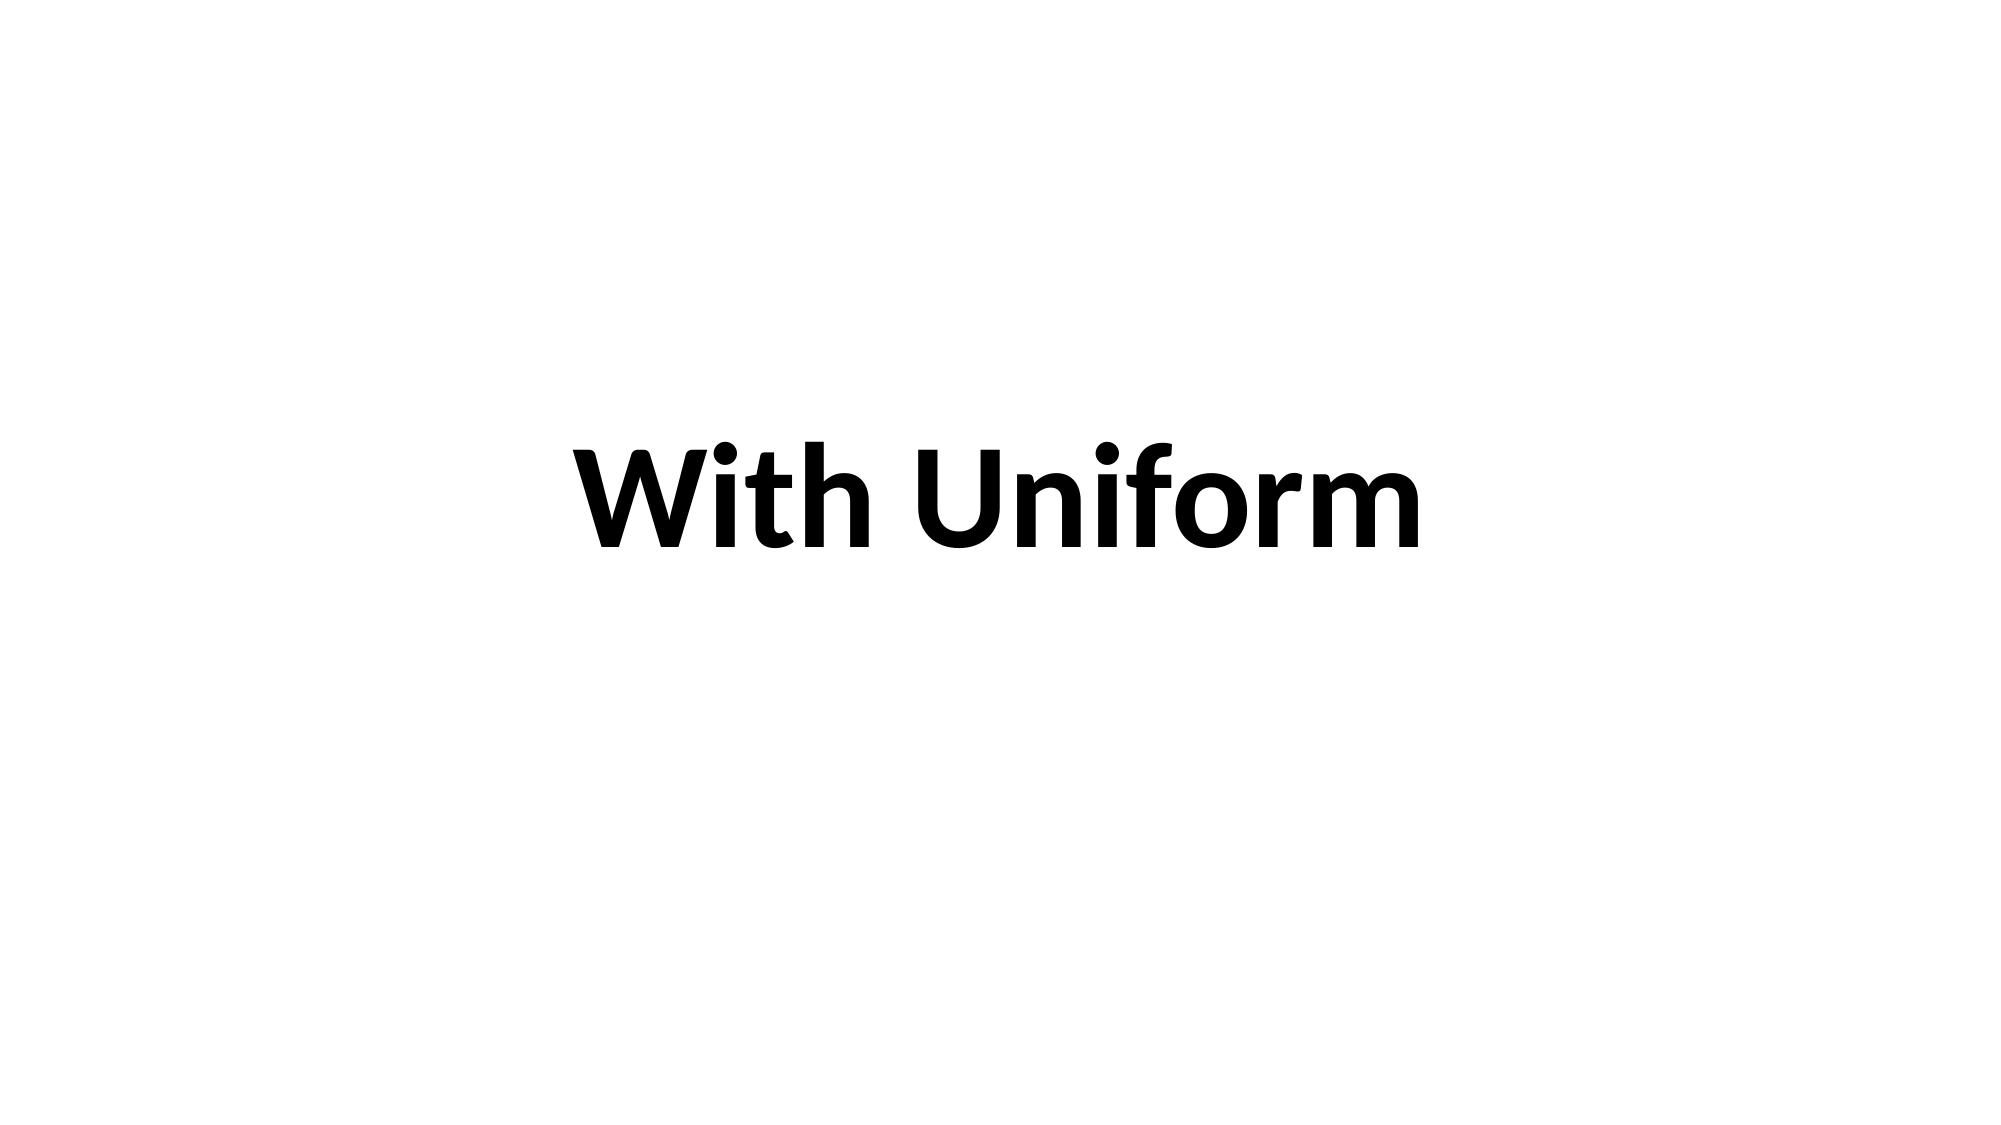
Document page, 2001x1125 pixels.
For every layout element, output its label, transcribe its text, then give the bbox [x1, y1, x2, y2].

text_box With Uniform [419, 390, 1581, 586]
